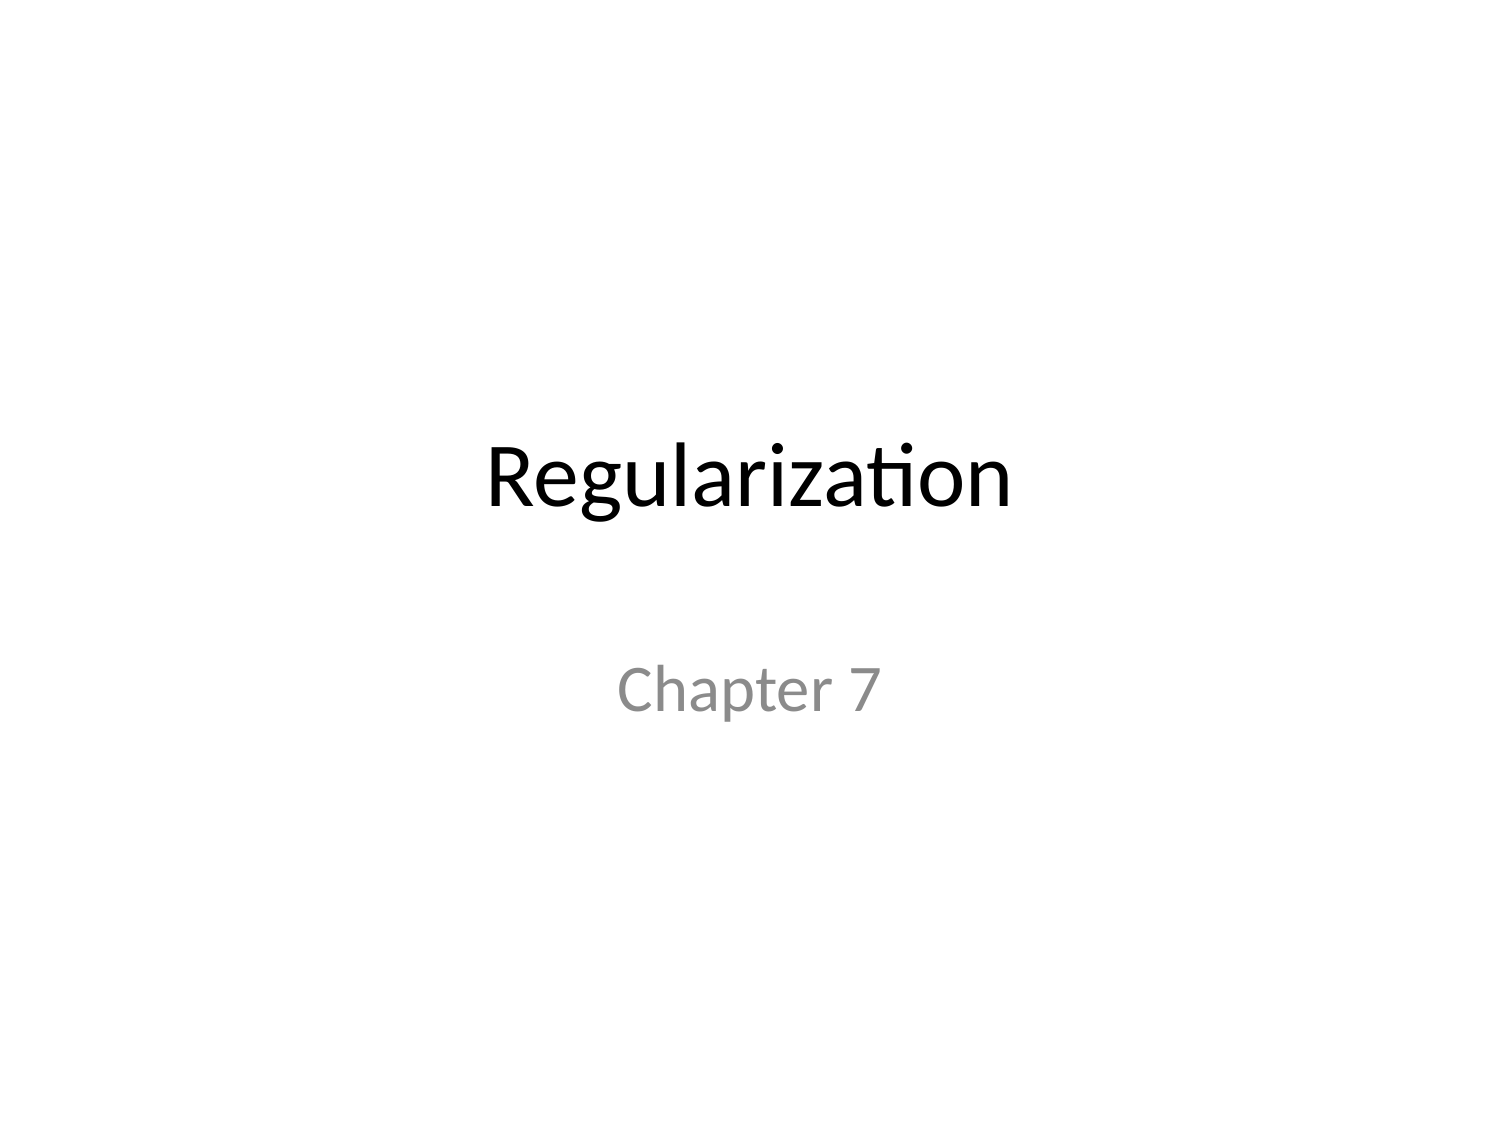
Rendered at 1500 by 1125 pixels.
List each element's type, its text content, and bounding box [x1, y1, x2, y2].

title Regularization [112, 349, 1388, 591]
subtitle Chapter 7 [225, 637, 1275, 925]
